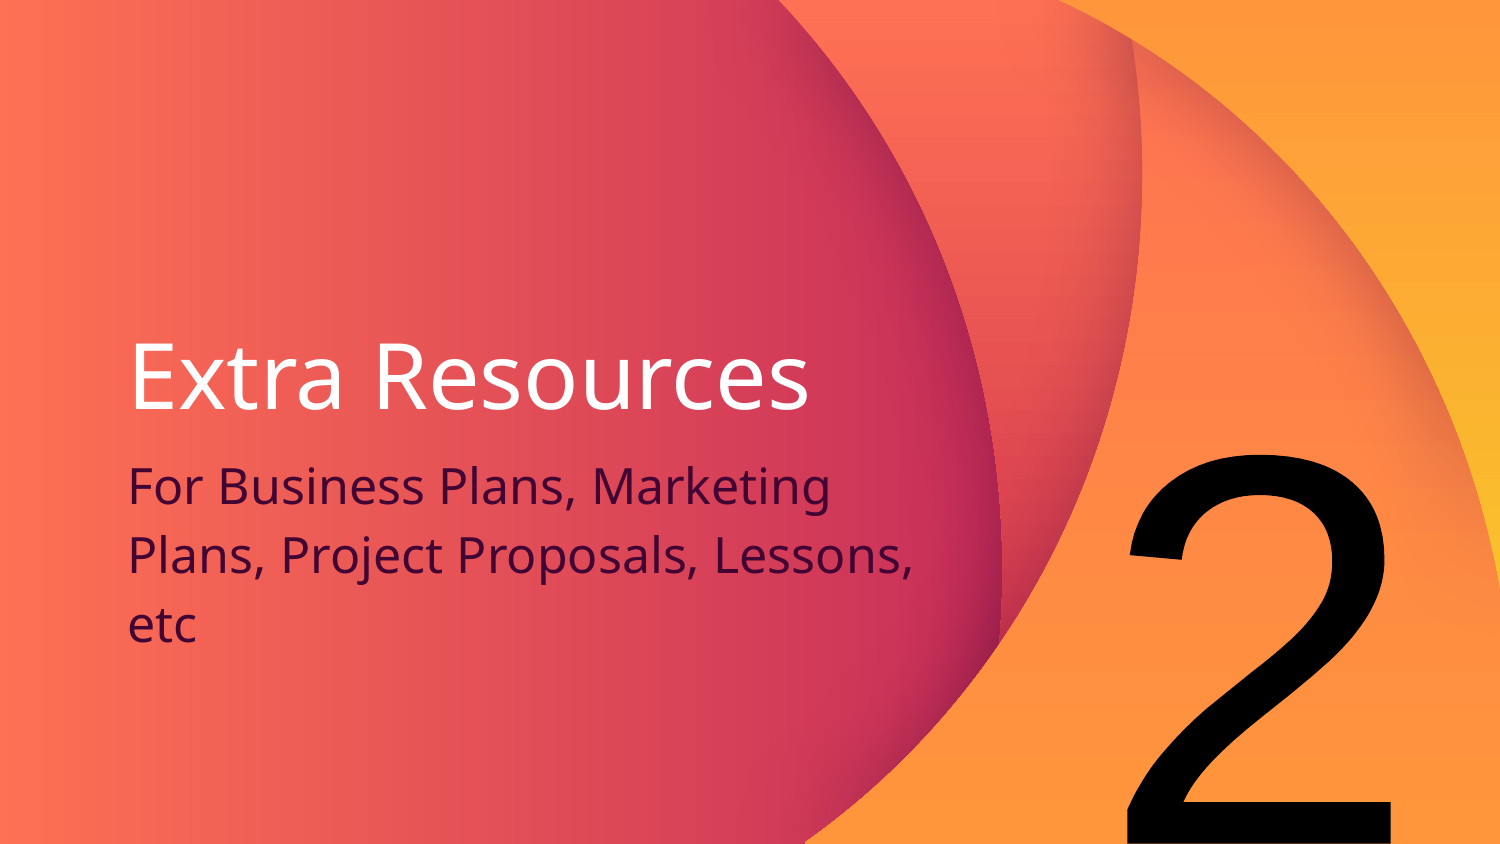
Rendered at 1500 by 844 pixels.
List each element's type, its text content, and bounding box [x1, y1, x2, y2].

table_header B [1128, 799, 1390, 843]
text_box [1130, 488, 1384, 622]
text_box 4000 3000 2000 1000 0 [1165, 455, 1357, 488]
title Extra Resources [127, 325, 955, 430]
subtitle For Business Plans, Marketing Plans, Project Proposals, Lessons, etc [127, 445, 955, 519]
table_header A [1133, 666, 1322, 799]
